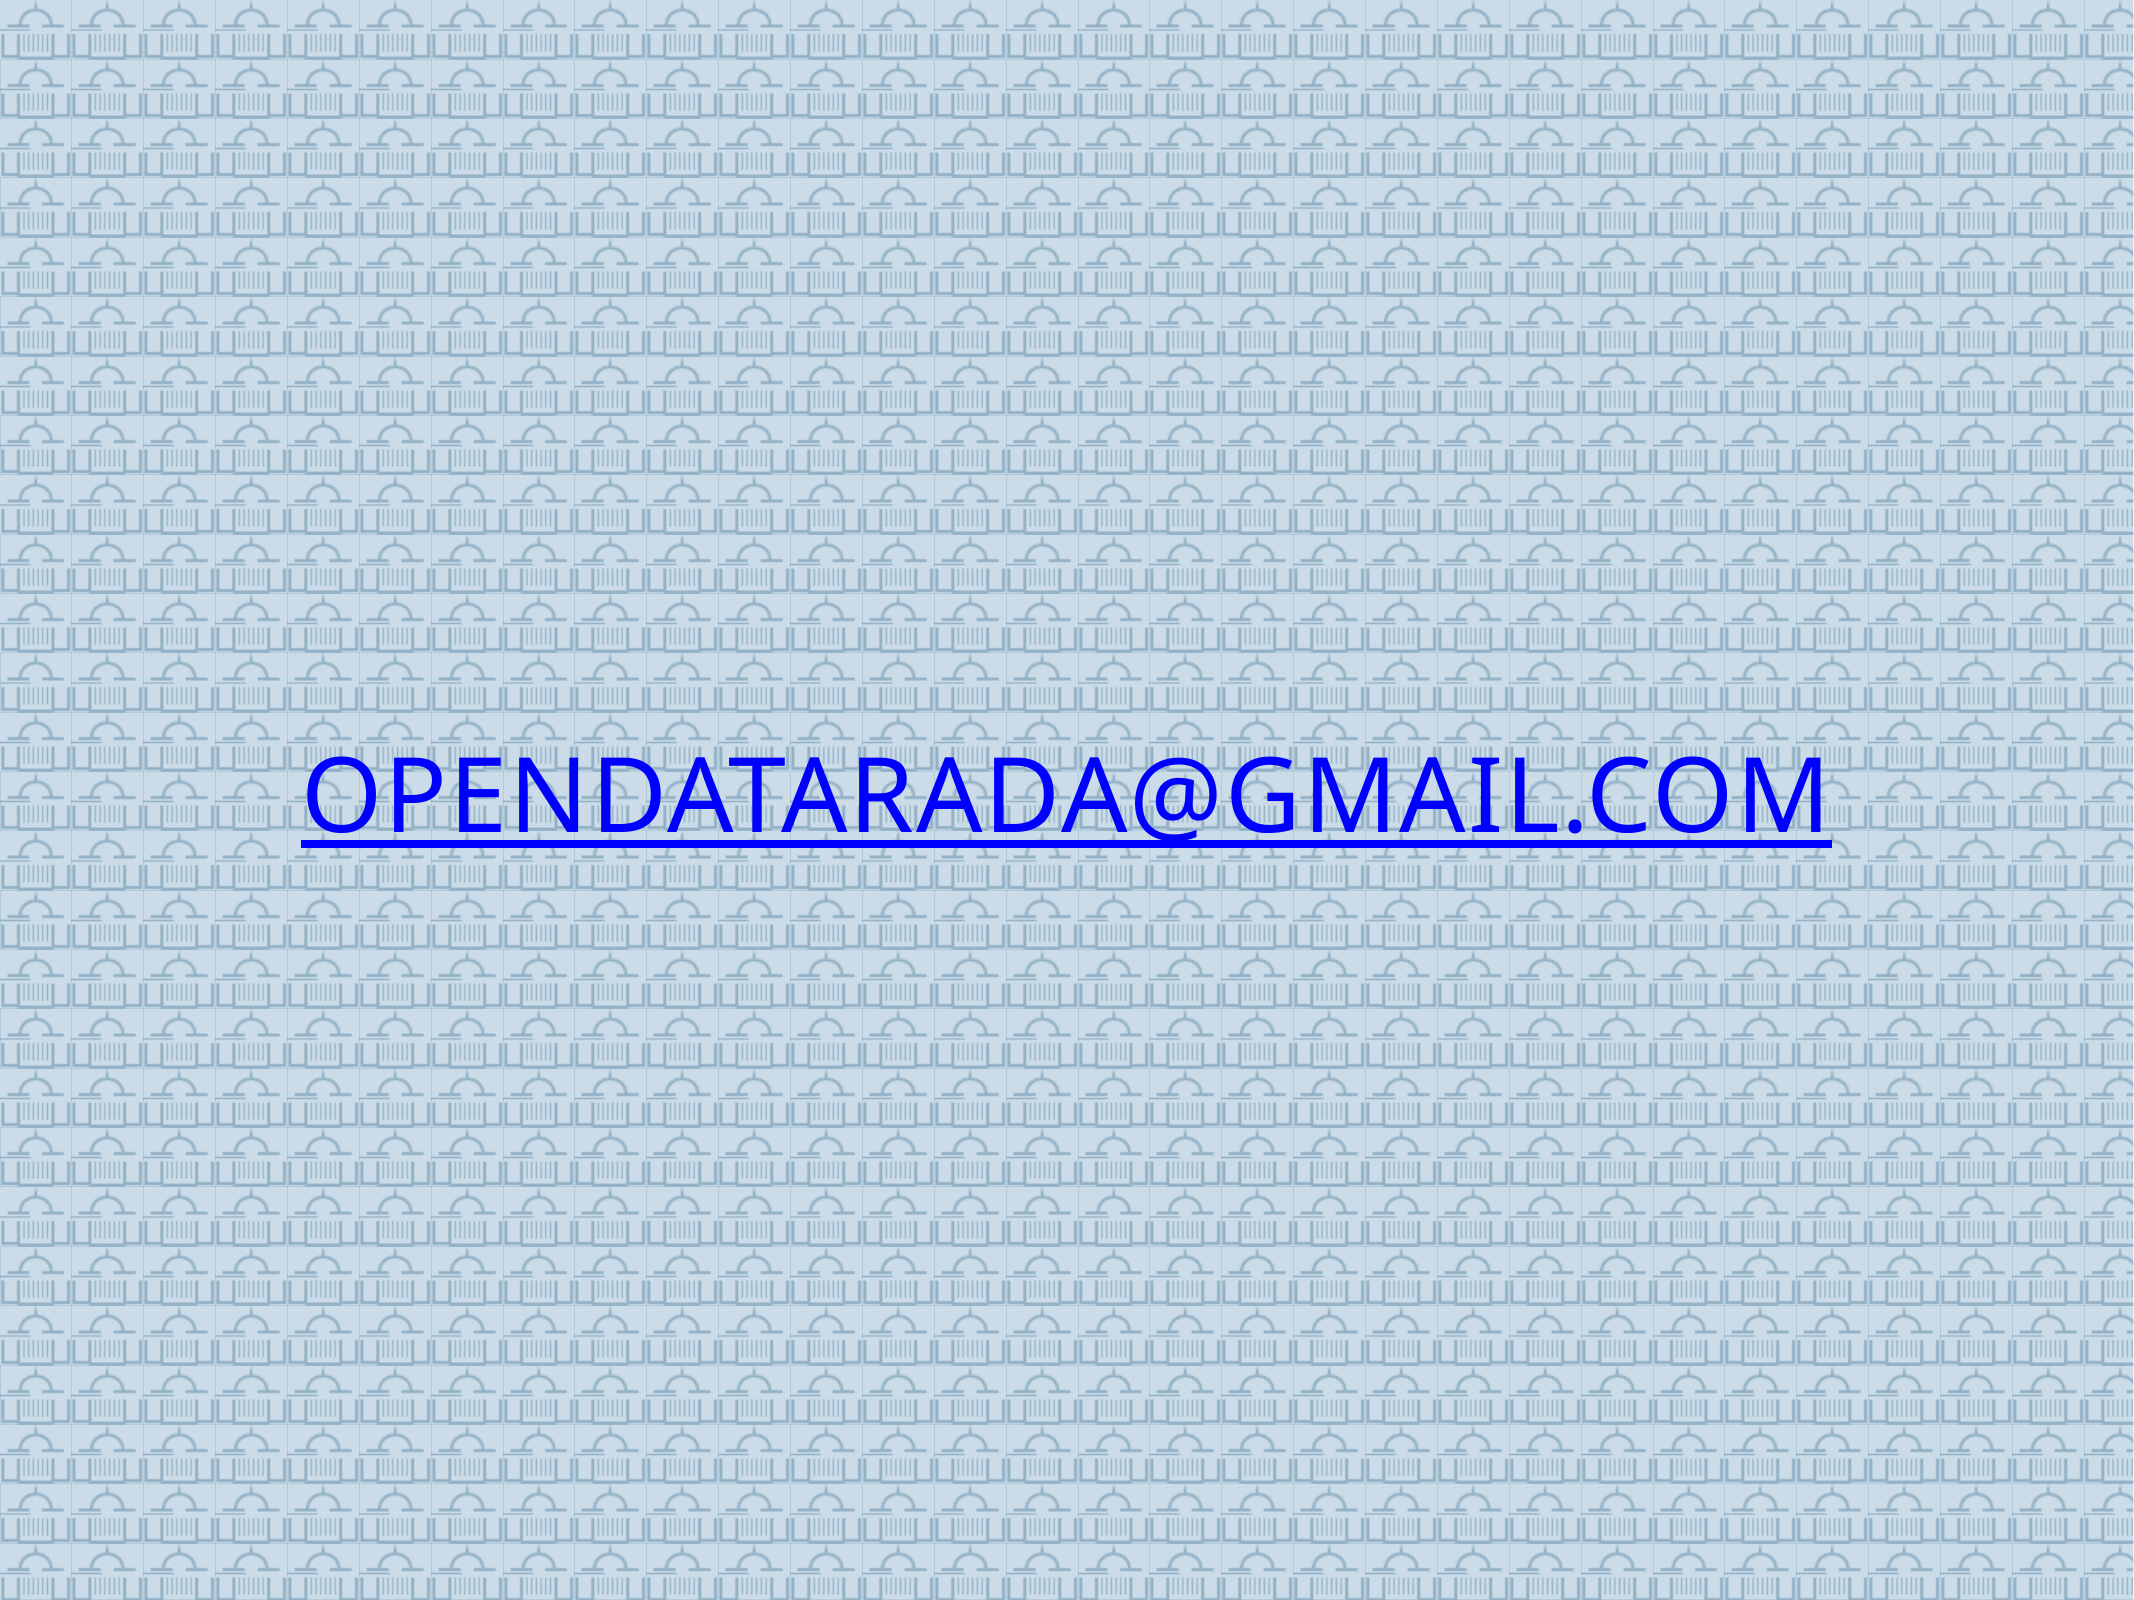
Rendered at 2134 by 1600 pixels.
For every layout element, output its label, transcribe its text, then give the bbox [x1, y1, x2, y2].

picture [0, 0, 2134, 1600]
title opendatarada@gmail.com [109, 505, 2024, 1093]
